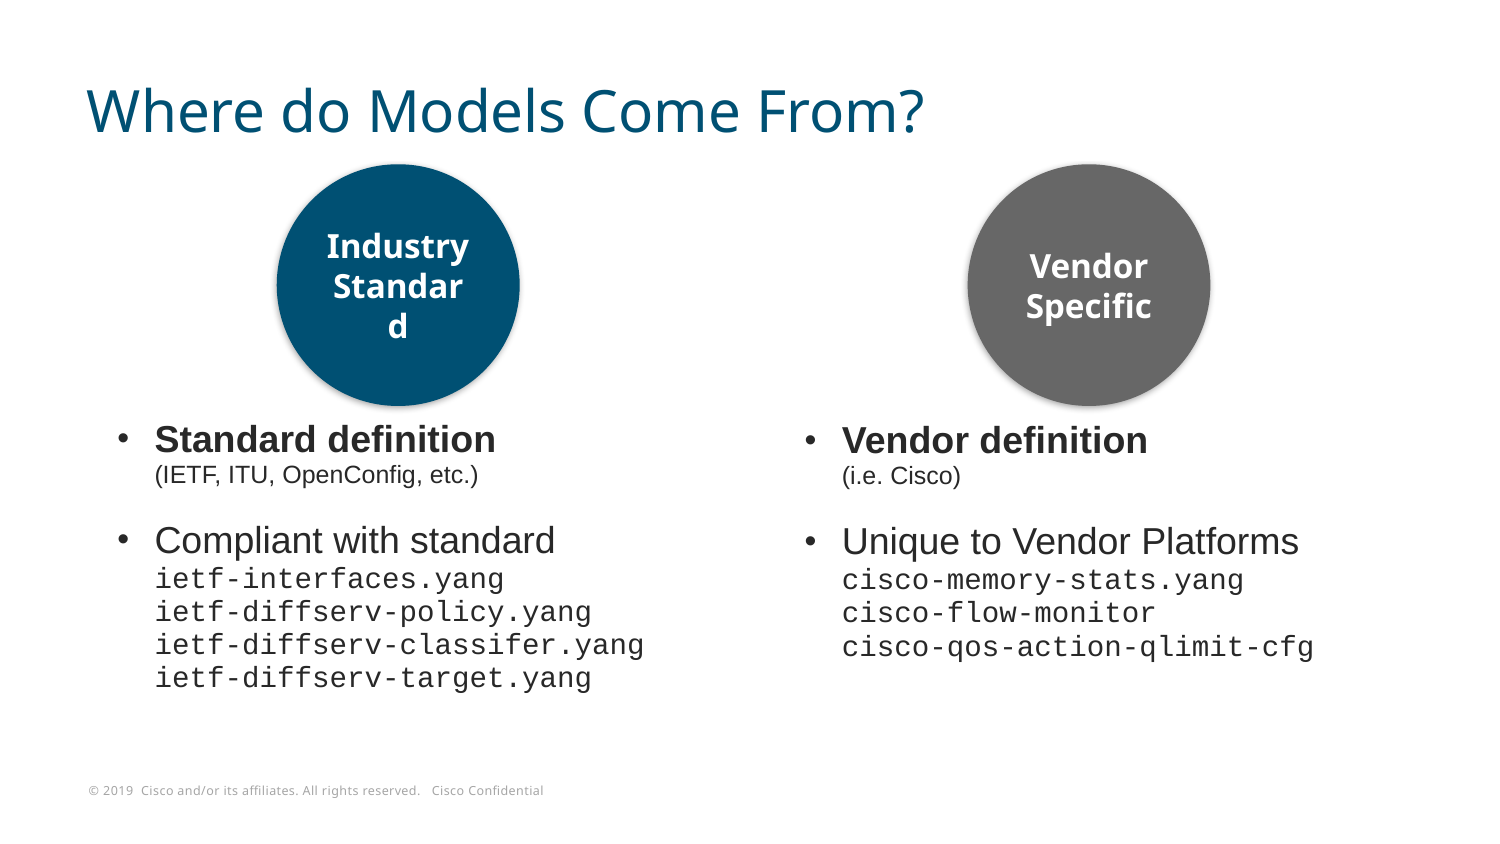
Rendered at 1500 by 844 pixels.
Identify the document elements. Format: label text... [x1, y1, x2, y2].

title Where do Models Come From? [71, 55, 1441, 176]
text_box Vendor Specific [964, 161, 1214, 410]
text_box Standard definition (IETF, ITU, OpenConfig, etc.) Compliant with standard ietf-interfaces.yang ietf-diffserv-policy.yang ietf-diffserv-classifer.yang ietf-diffserv-target.yang [102, 410, 695, 764]
text_box Industry Standard [273, 161, 523, 410]
text_box Vendor definition (i.e. Cisco) Unique to Vendor Platforms cisco-memory-stats.yang cisco-flow-monitor cisco-qos-action-qlimit-cfg [789, 411, 1389, 764]
